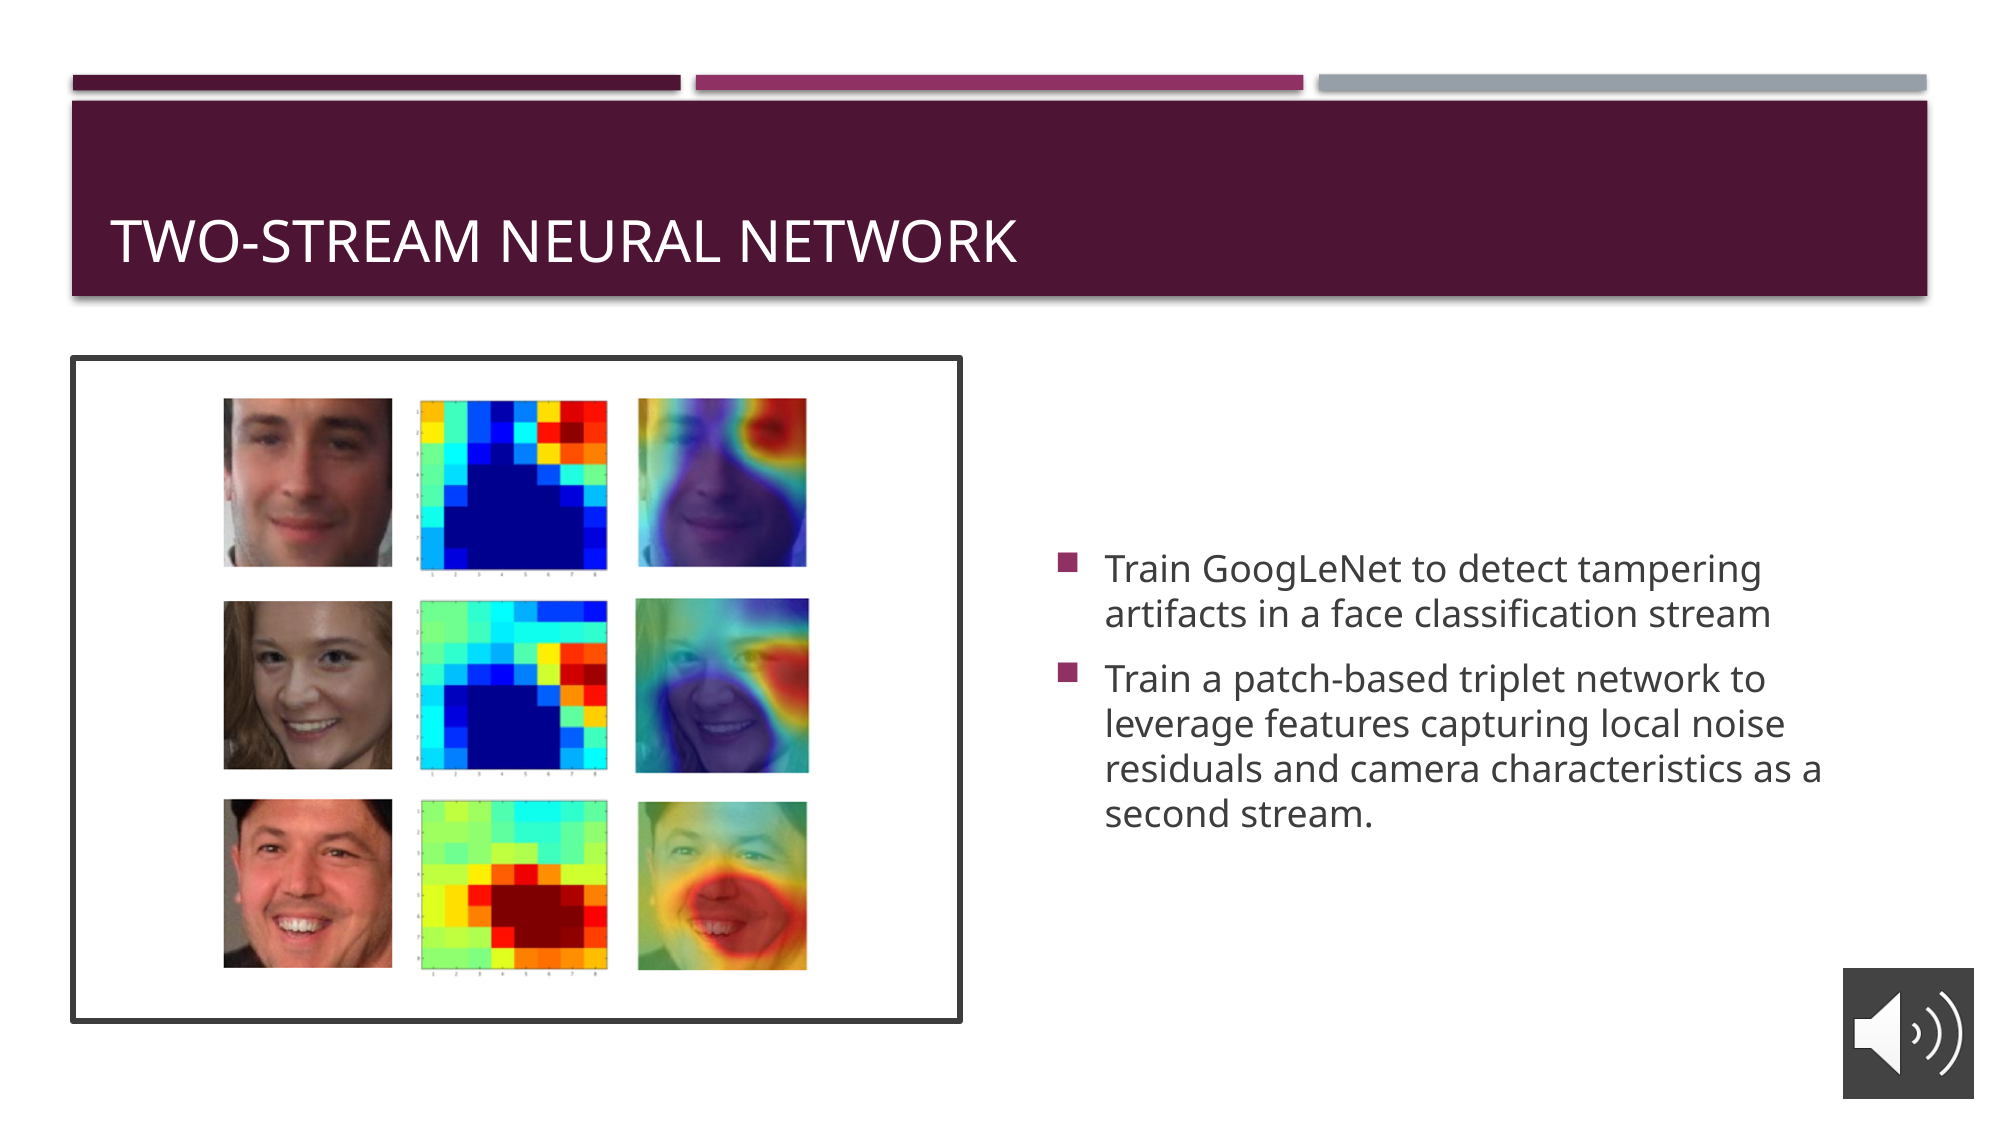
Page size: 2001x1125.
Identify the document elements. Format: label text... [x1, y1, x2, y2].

picture [212, 386, 817, 987]
picture [1841, 966, 1976, 1101]
text_box [71, 356, 962, 1023]
title Two-Stream Neural Network [95, 115, 1905, 282]
list Train GoogLeNet to detect tampering artifacts in a face classification stream Train a patch-based triplet network to leverage features capturing local noise residuals and camera characteristics as a second stream. [1039, 357, 1905, 1022]
